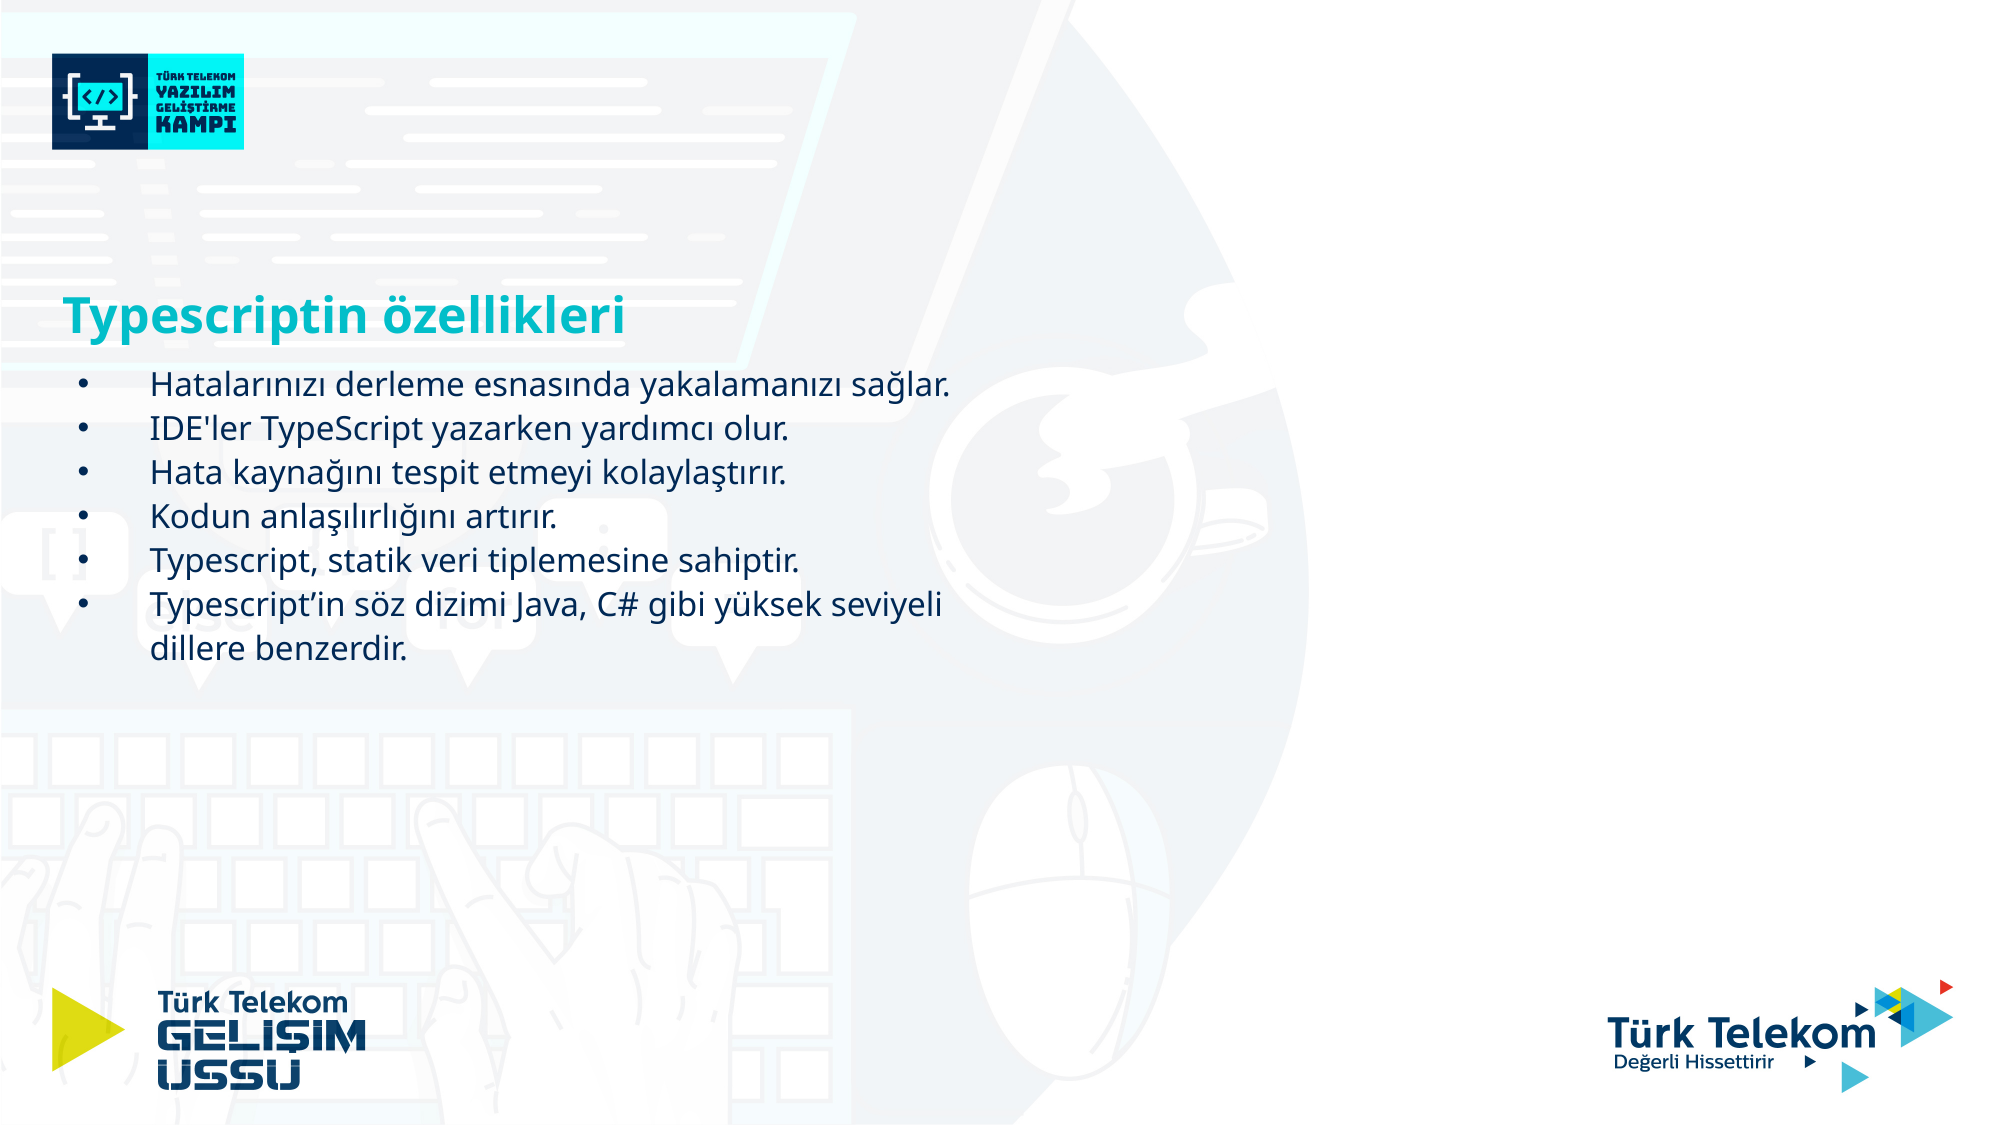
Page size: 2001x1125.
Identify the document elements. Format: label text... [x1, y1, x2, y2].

text_box Typescriptin özellikleri [47, 276, 861, 352]
text_box Hatalarınızı derleme esnasında yakalamanızı sağlar. IDE'ler TypeScript yazarken yardımcı olur. Hata kaynağını tespit etmeyi kolaylaştırır. Kodun anlaşılırlığını artırır. Typescript, statik veri tiplemesine sahiptir. Typescript’in söz dizimi Java, C# gibi yüksek seviyeli dillere benzerdir. [47, 352, 1010, 674]
picture [0, 0, 2000, 1125]
